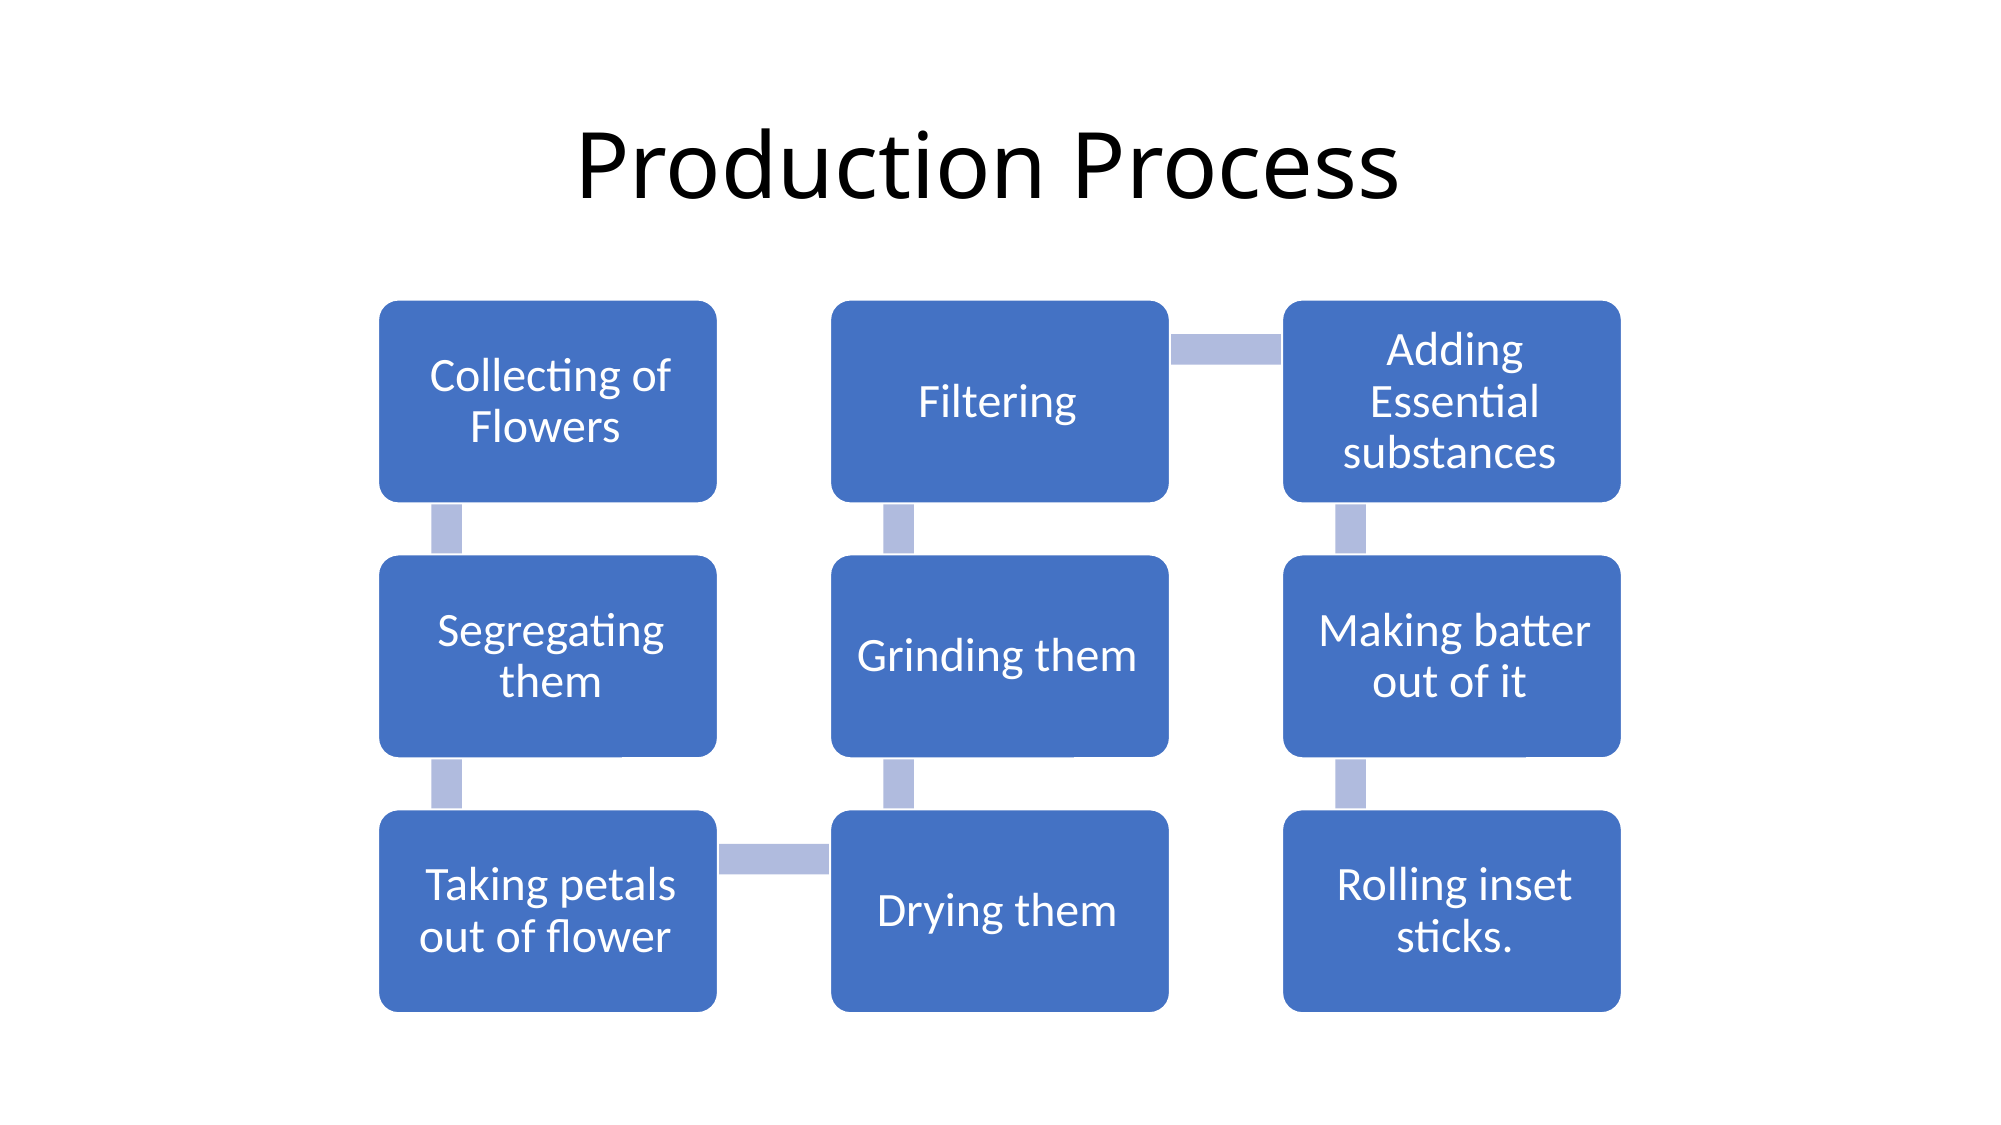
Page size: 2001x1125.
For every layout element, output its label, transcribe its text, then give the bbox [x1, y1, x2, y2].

title Production Process [137, 59, 1863, 278]
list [137, 299, 1863, 1014]
